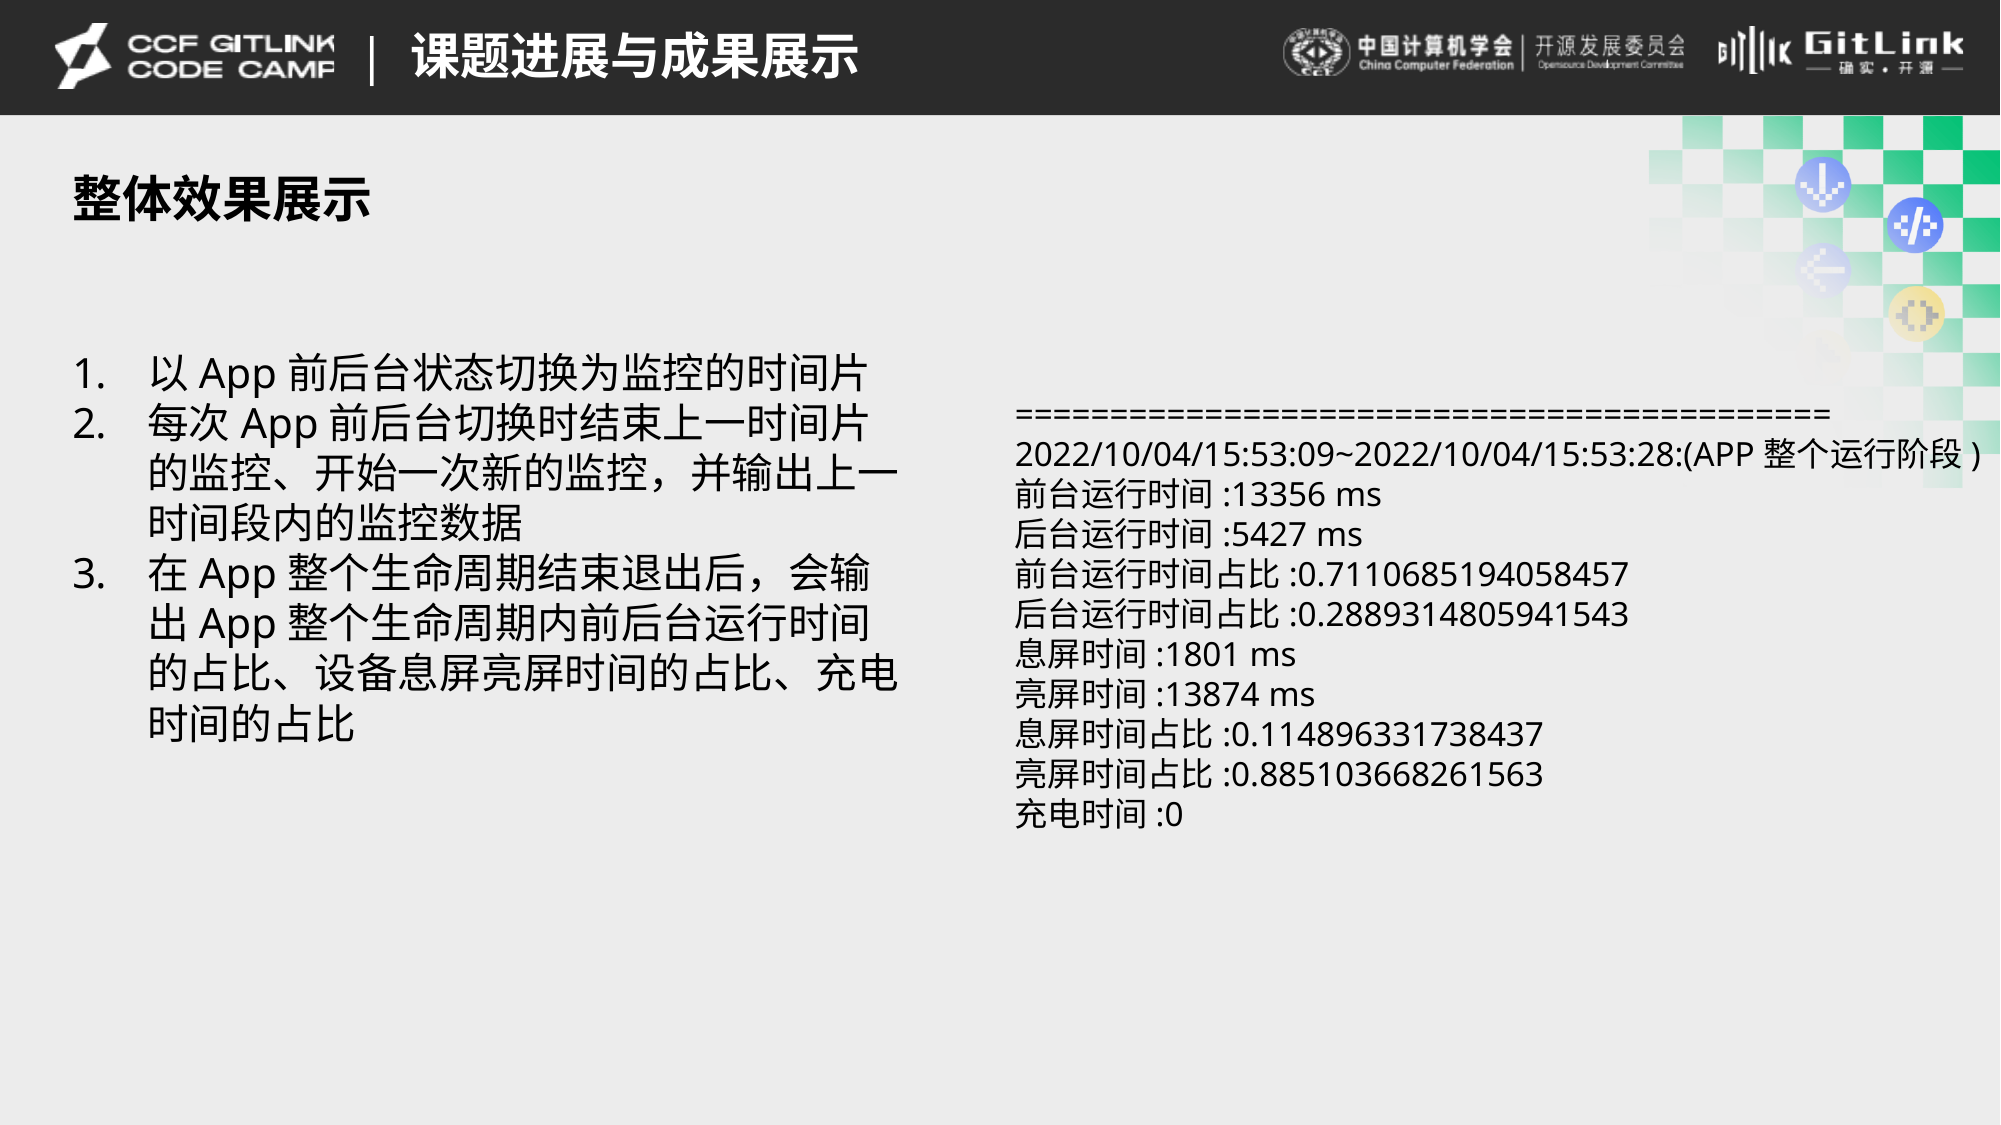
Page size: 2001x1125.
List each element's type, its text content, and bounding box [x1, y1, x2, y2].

text_box 整体效果展示 以App前后台状态切换为监控的时间片 每次App前后台切换时结束上一时间片的监控、开始一次新的监控，并输出上一时间段内的监控数据 在App整个生命周期结束退出后，会输出App整个生命周期内前后台运行时间的占比、设备息屏亮屏时间的占比、充电时间的占比 [57, 159, 926, 805]
picture [54, 23, 335, 89]
text_box | 课题进展与成果展示 [343, 17, 943, 92]
text_box [1887, 0, 2000, 56]
text_box [0, 0, 1797, 116]
picture [1283, 0, 2000, 544]
text_box =========================================== 2022/10/04/15:53:09~2022/10/04/15:53:28:(APP整个运行阶段) 前台运行时间:13356 ms 后台运行时间:5427 ms 前台运行时间占比:0.7110685194058457 后台运行时间占比:0.2889314805941543 息屏时间:1801 ms 亮屏时间:13874 ms 息屏时间占比:0.114896331738437 亮屏时间占比:0.885103668261563 充电时间:0 [999, 386, 2000, 840]
